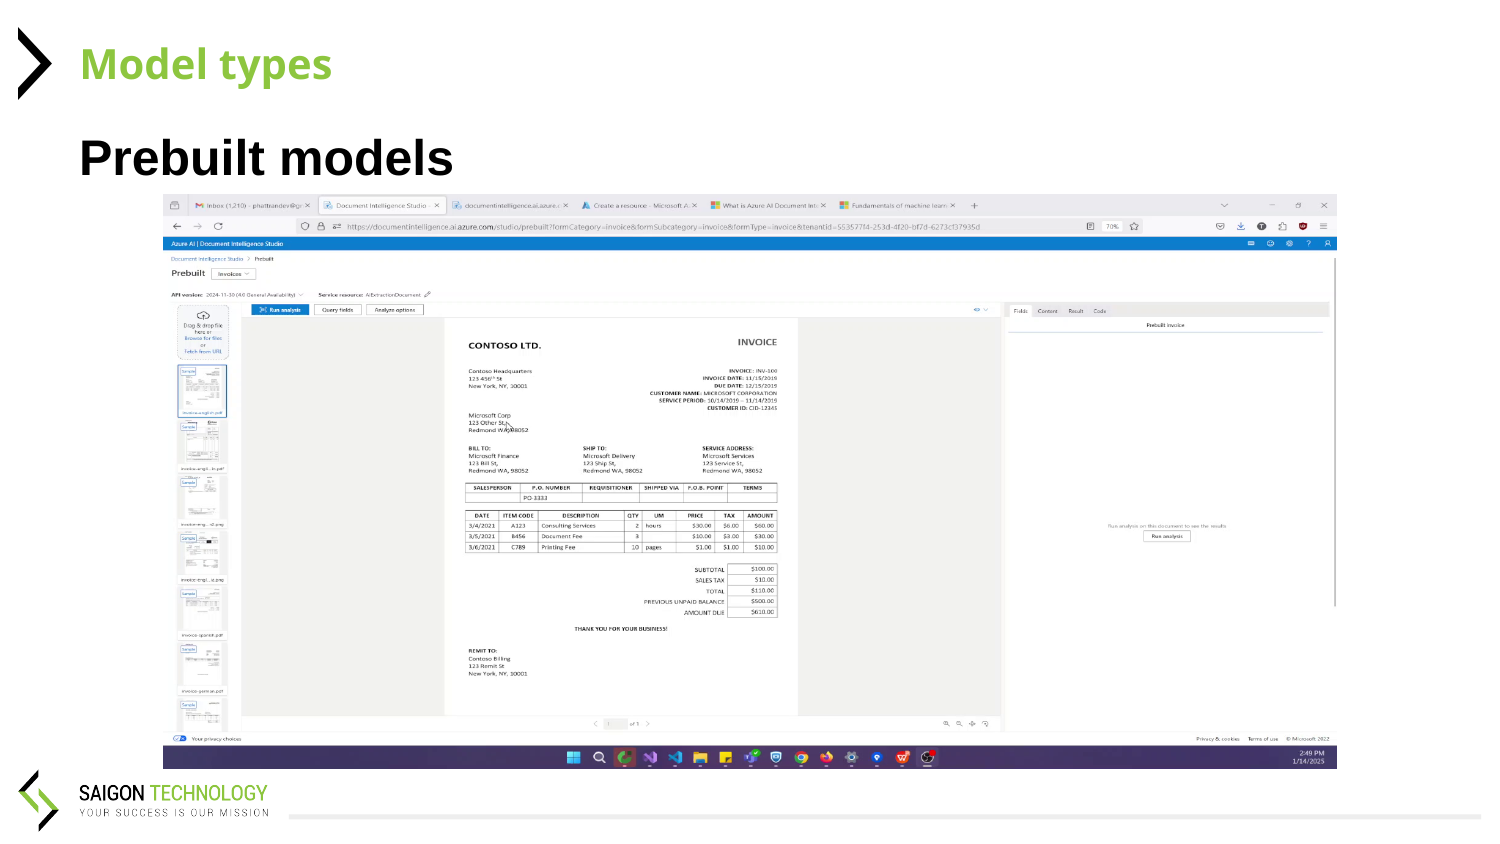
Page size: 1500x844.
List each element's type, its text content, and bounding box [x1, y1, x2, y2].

text_box Prebuilt models [64, 118, 1373, 193]
picture [18, 27, 53, 100]
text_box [18, 768, 1482, 833]
text_box Model types [64, 23, 990, 104]
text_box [162, 193, 1338, 770]
